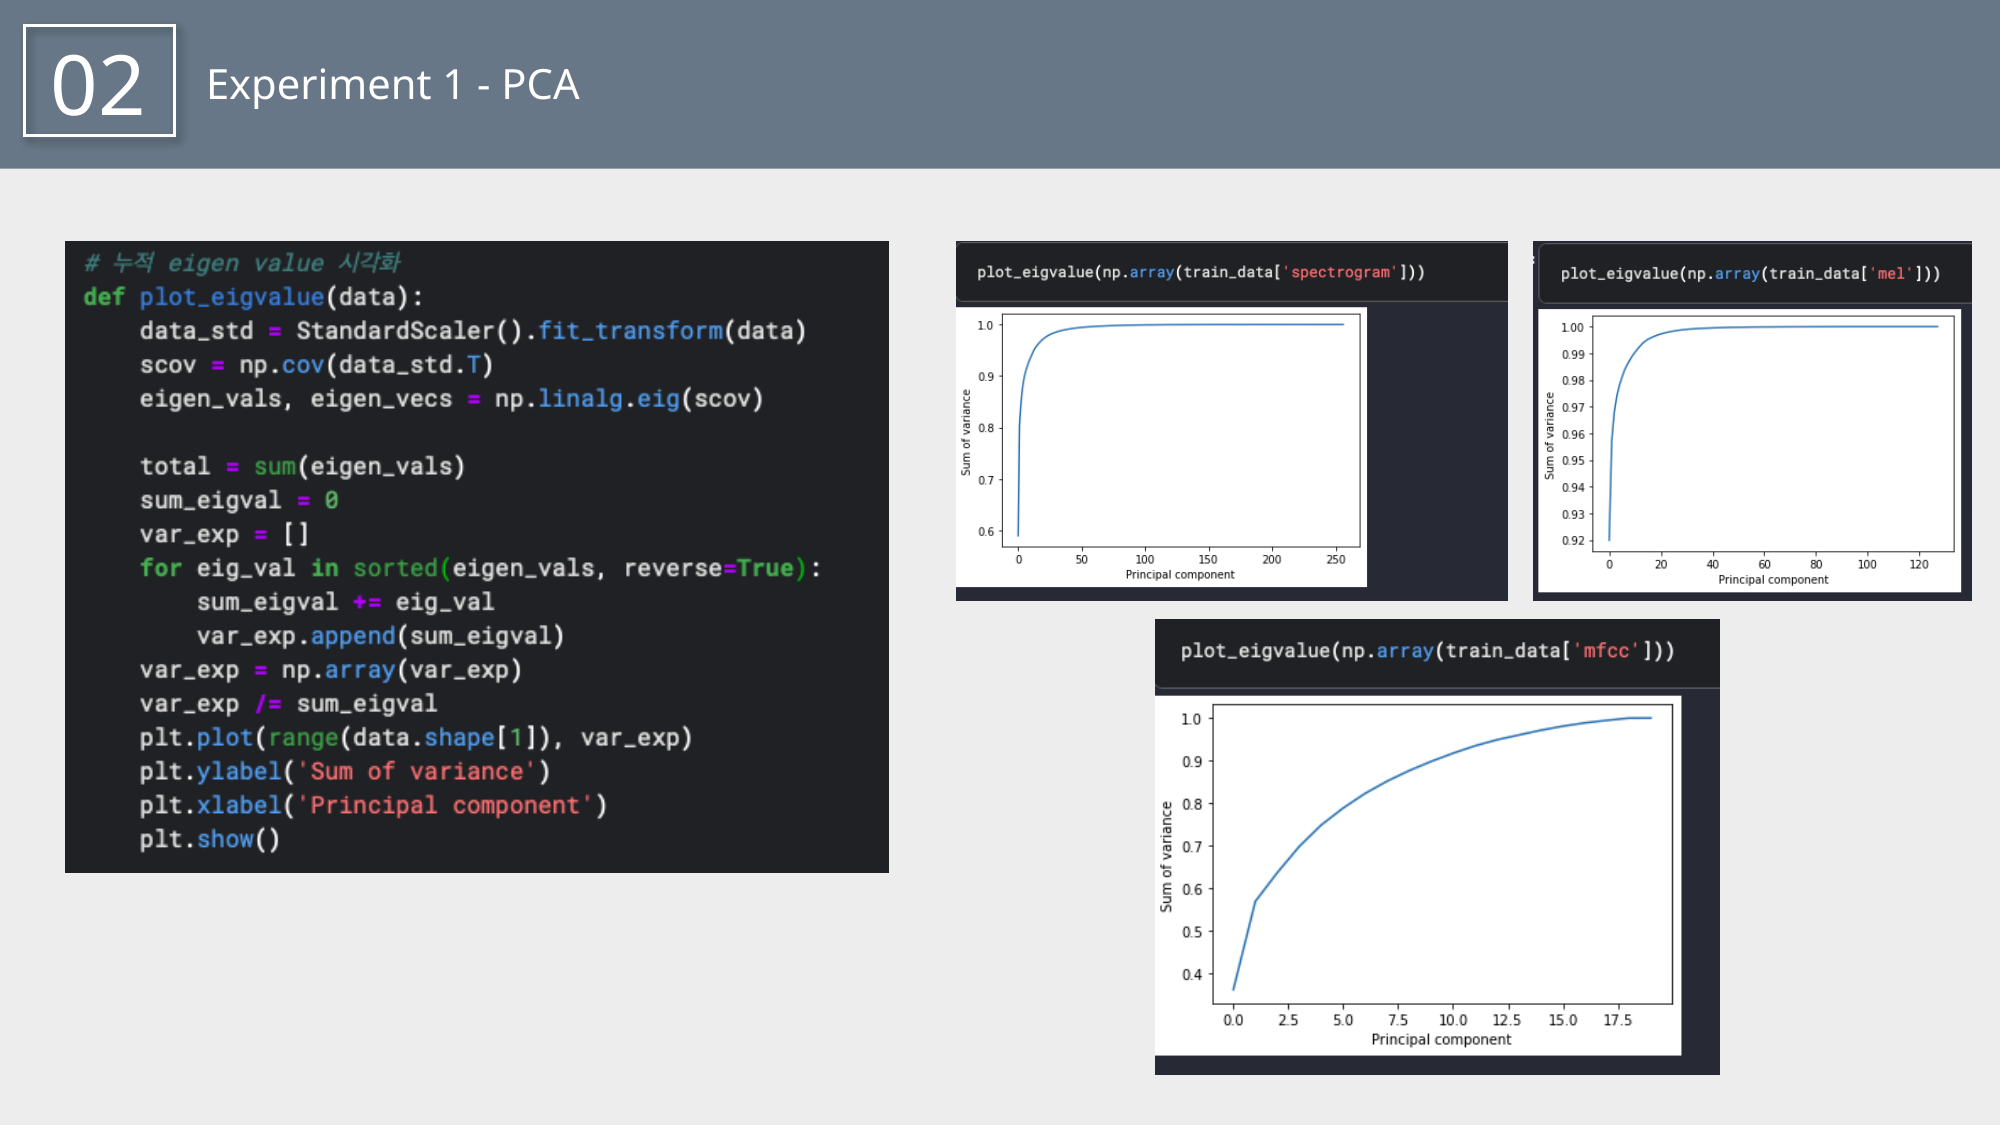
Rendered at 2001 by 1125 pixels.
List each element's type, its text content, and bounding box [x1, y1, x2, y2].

picture [65, 241, 889, 873]
picture [1533, 241, 1972, 601]
picture [956, 241, 1508, 601]
text_box [23, 24, 176, 137]
text_box Experiment 1 - PCA [191, 50, 1534, 116]
text_box [0, 0, 2000, 170]
picture [1155, 619, 1720, 1075]
text_box 02 [36, 25, 161, 140]
